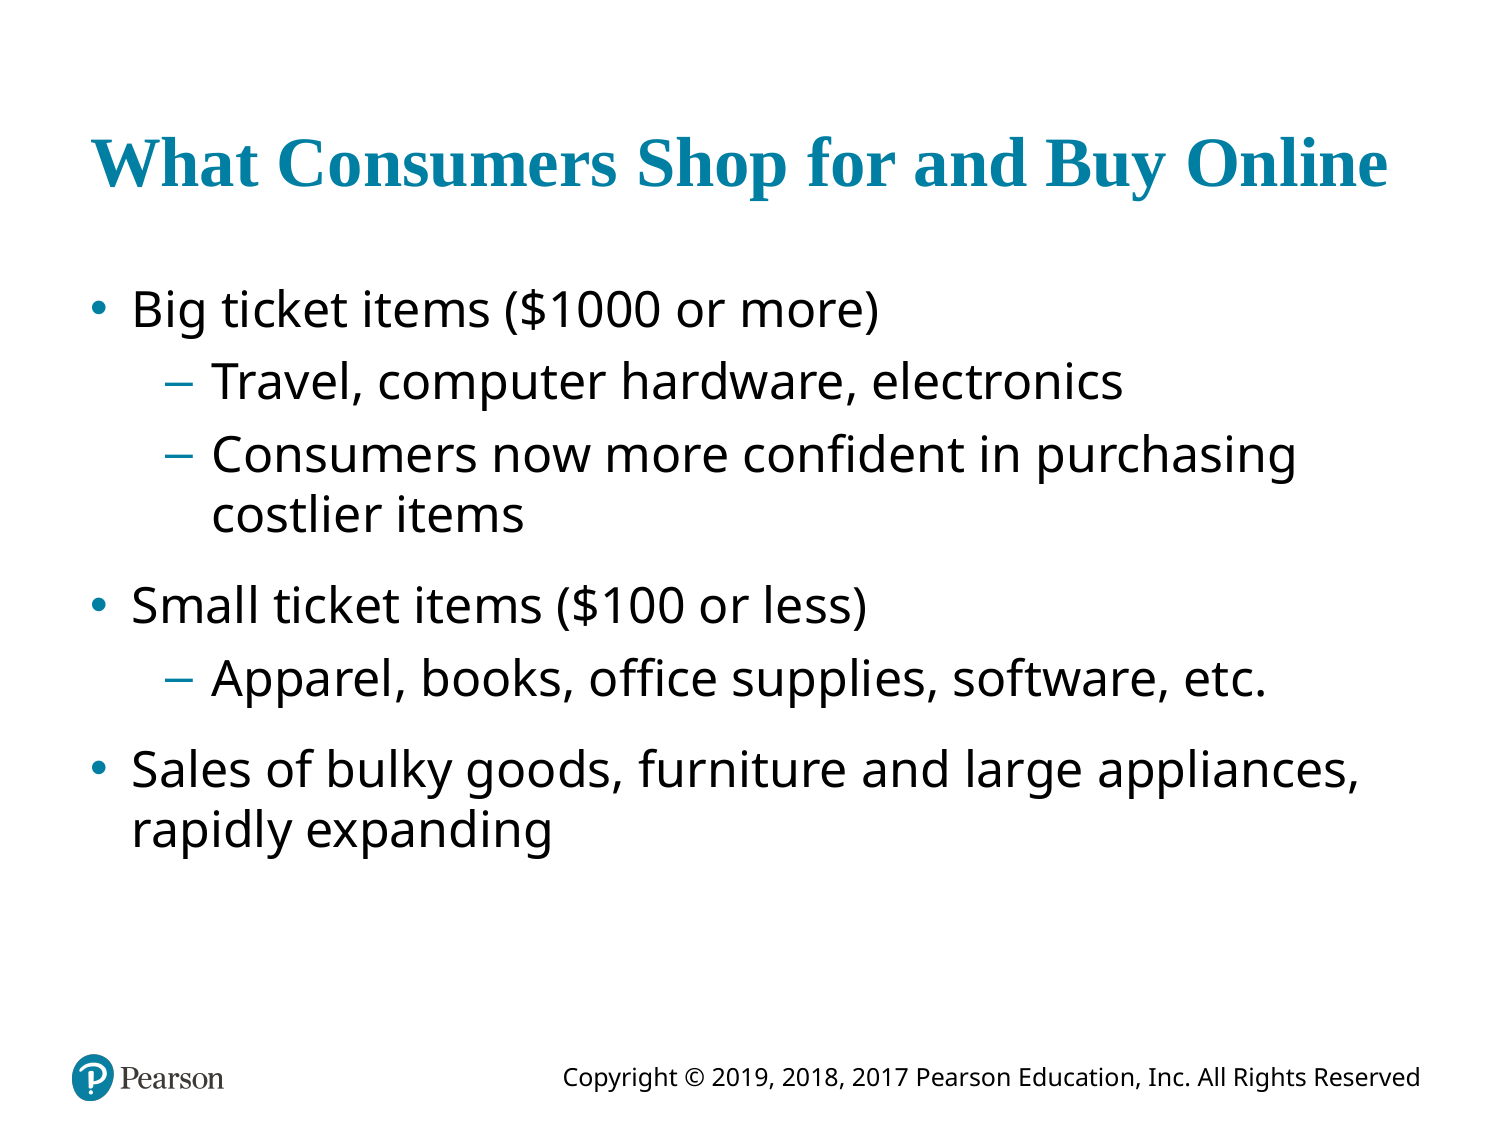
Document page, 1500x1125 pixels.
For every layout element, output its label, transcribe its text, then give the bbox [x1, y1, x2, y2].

list Big ticket items ($1000 or more) Travel, computer hardware, electronics Consumers now more confident in purchasing costlier items Small ticket items ($100 or less) Apparel, books, office supplies, software, etc. Sales of bulky goods, furniture and large appliances, rapidly expanding [75, 262, 1425, 879]
title What Consumers Shop for and Buy Online [75, 35, 1425, 216]
picture [72, 1087, 83, 1101]
picture [80, 1063, 106, 1088]
picture [98, 1054, 224, 1101]
picture [72, 1054, 88, 1070]
